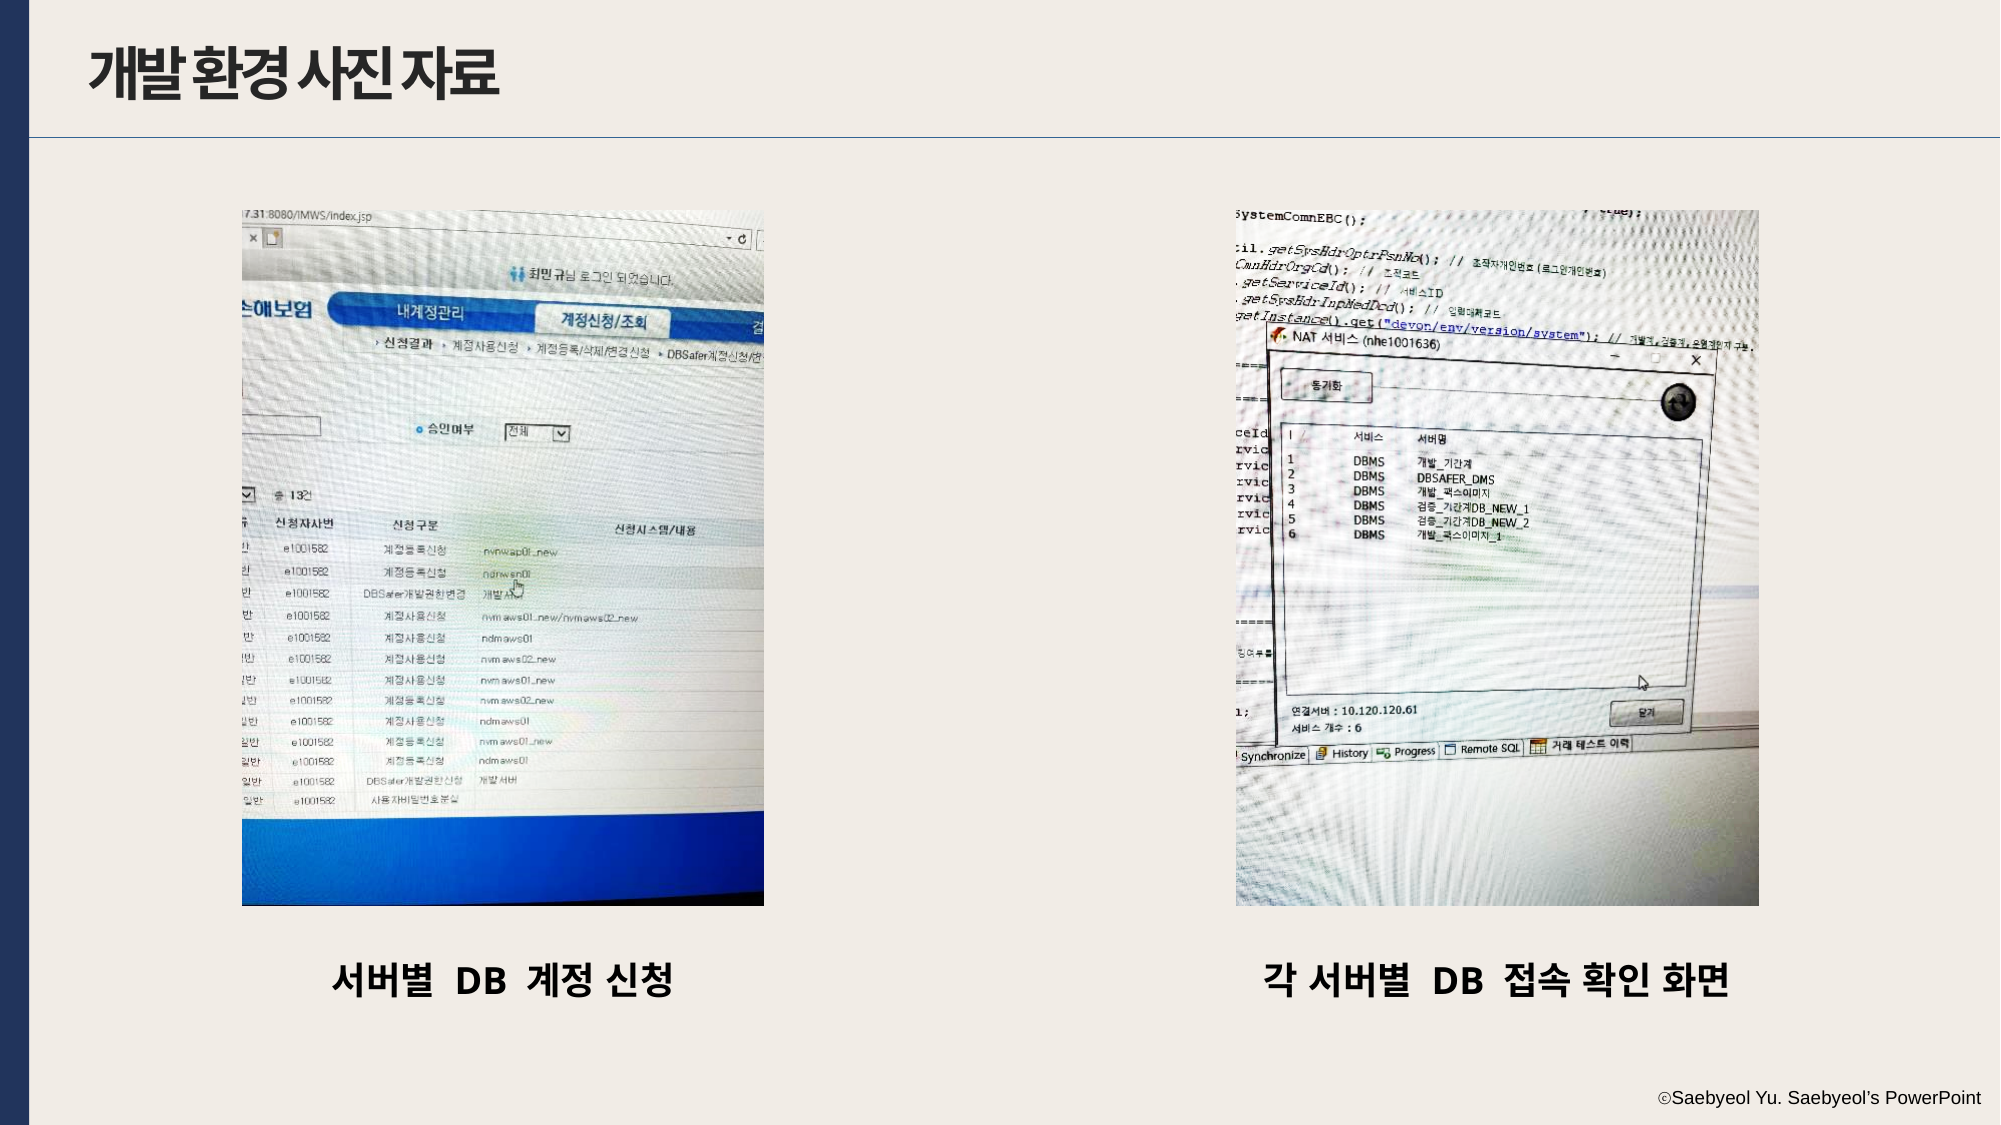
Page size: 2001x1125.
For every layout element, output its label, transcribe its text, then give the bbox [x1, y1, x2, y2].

text_box 개발 환경 사진 자료 [72, 29, 517, 115]
text_box 서버별 DB 계정 신청 [242, 949, 764, 1010]
text_box [0, 0, 30, 1125]
text_box 각 서버별 DB 접속 확인 화면 [1236, 949, 1759, 1010]
picture [242, 210, 764, 906]
picture [1236, 210, 1759, 906]
